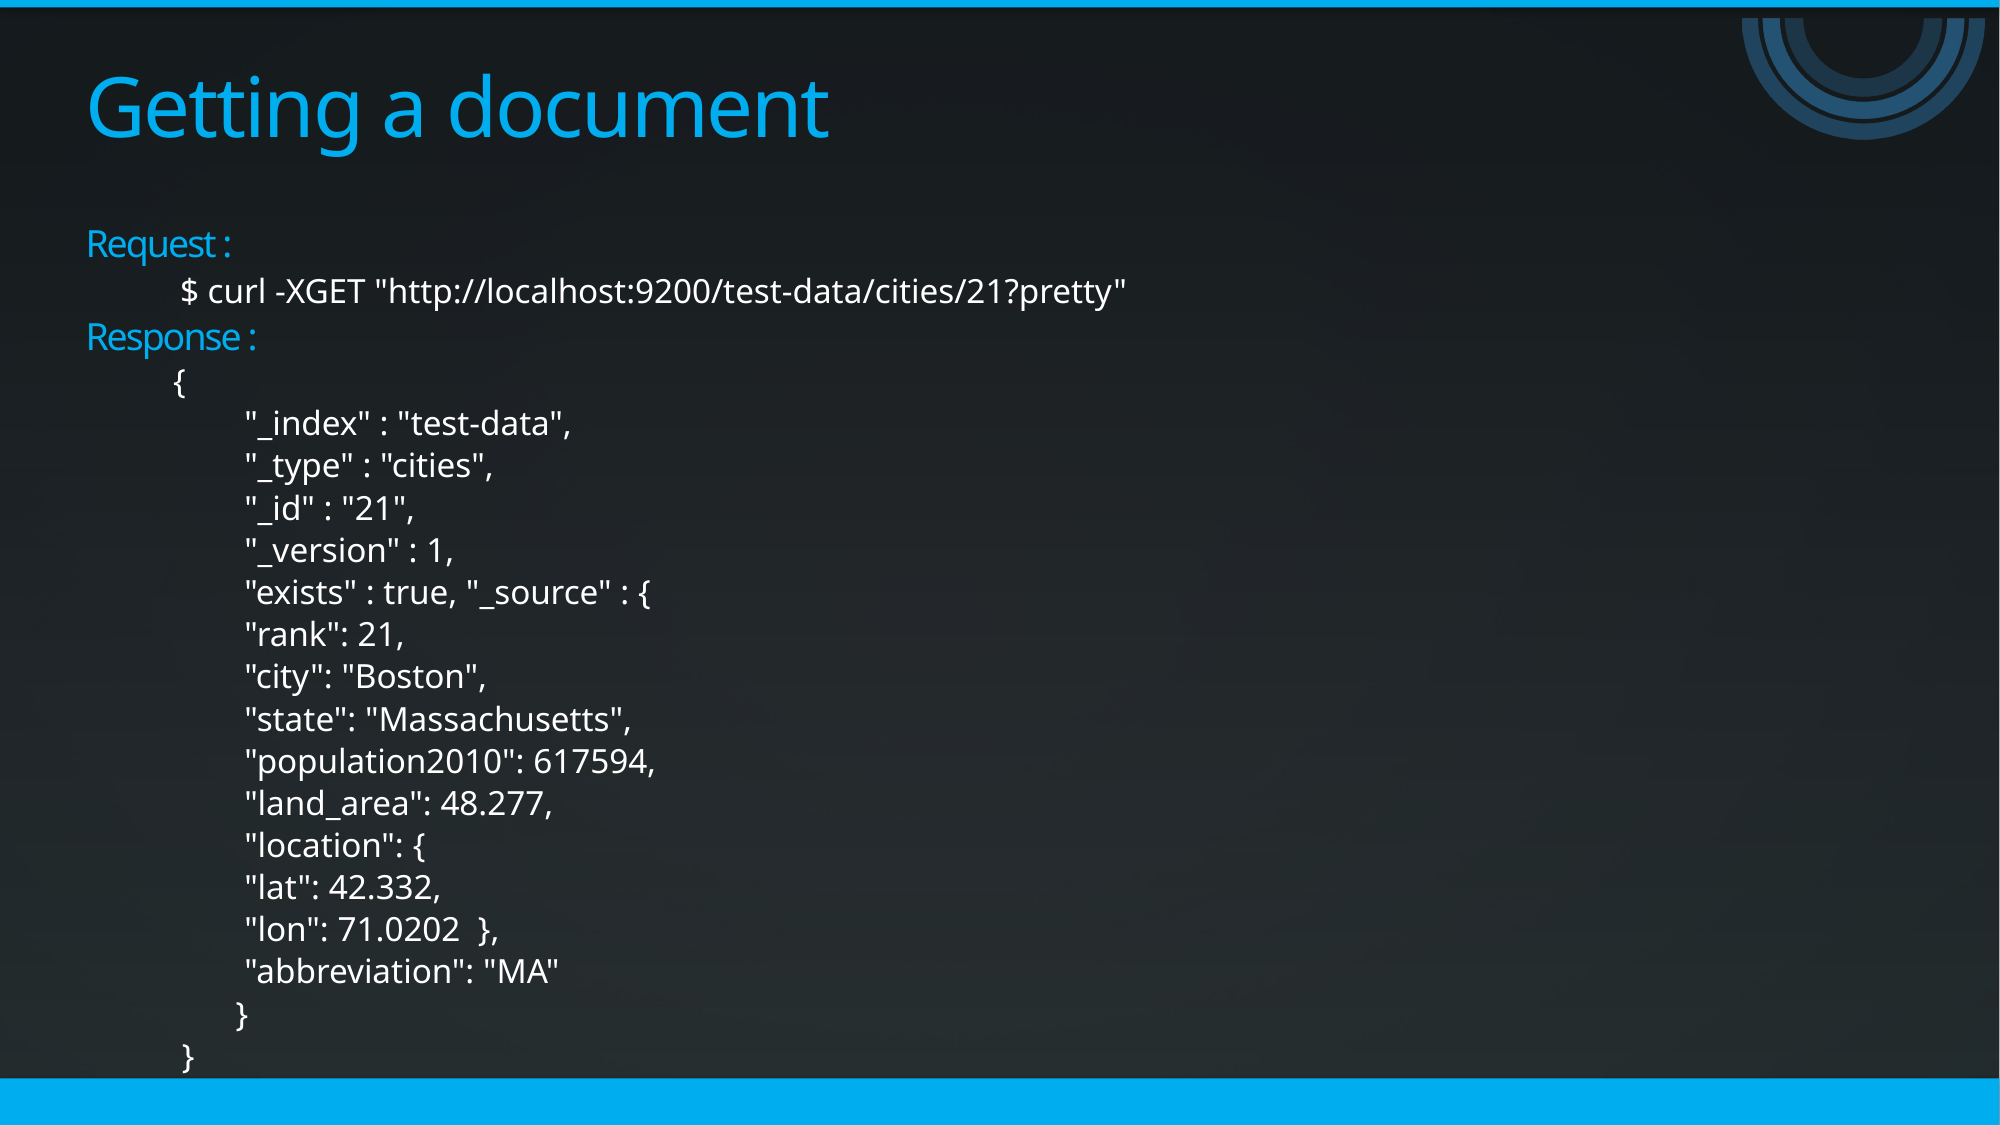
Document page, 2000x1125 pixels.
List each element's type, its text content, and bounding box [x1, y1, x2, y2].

picture [0, 8, 2000, 1077]
title Getting a document [85, 66, 1914, 157]
list Request : $ curl -XGET "http://localhost:9200/test-data/cities/21?pretty" Response : { "_index" : "test-data", "_type" : "cities", "_id" : "21", "_version" : 1, "exists" : true, "_source" : { "rank": 21, "city": "Boston", "state": "Massachusetts", "population2010": 617594, "land_area": 48.277, "location": { "lat": 42.332, "lon": 71.0202 }, "abbreviation": "MA" } } [85, 224, 1914, 1086]
